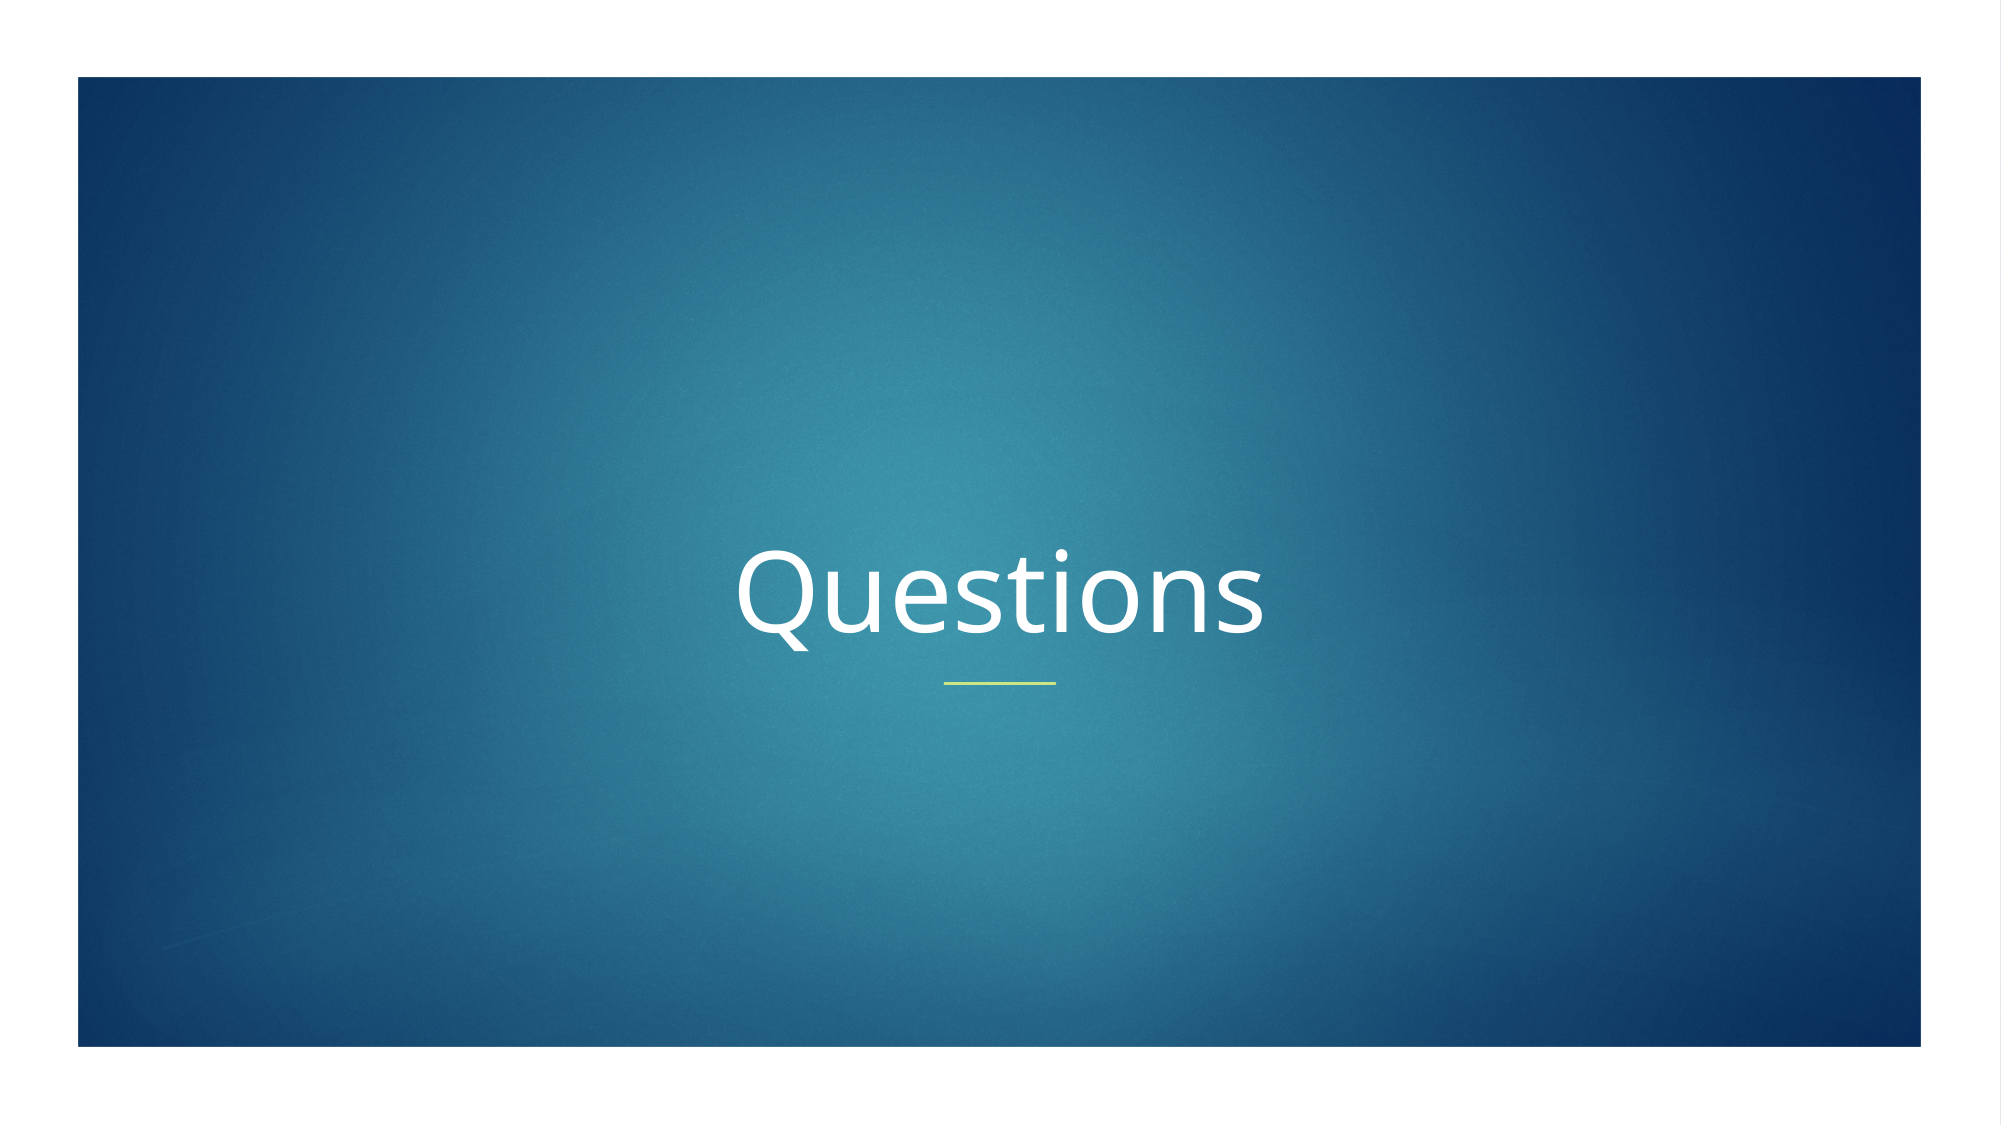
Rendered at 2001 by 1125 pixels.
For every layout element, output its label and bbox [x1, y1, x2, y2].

text_box [0, 0, 2000, 1125]
